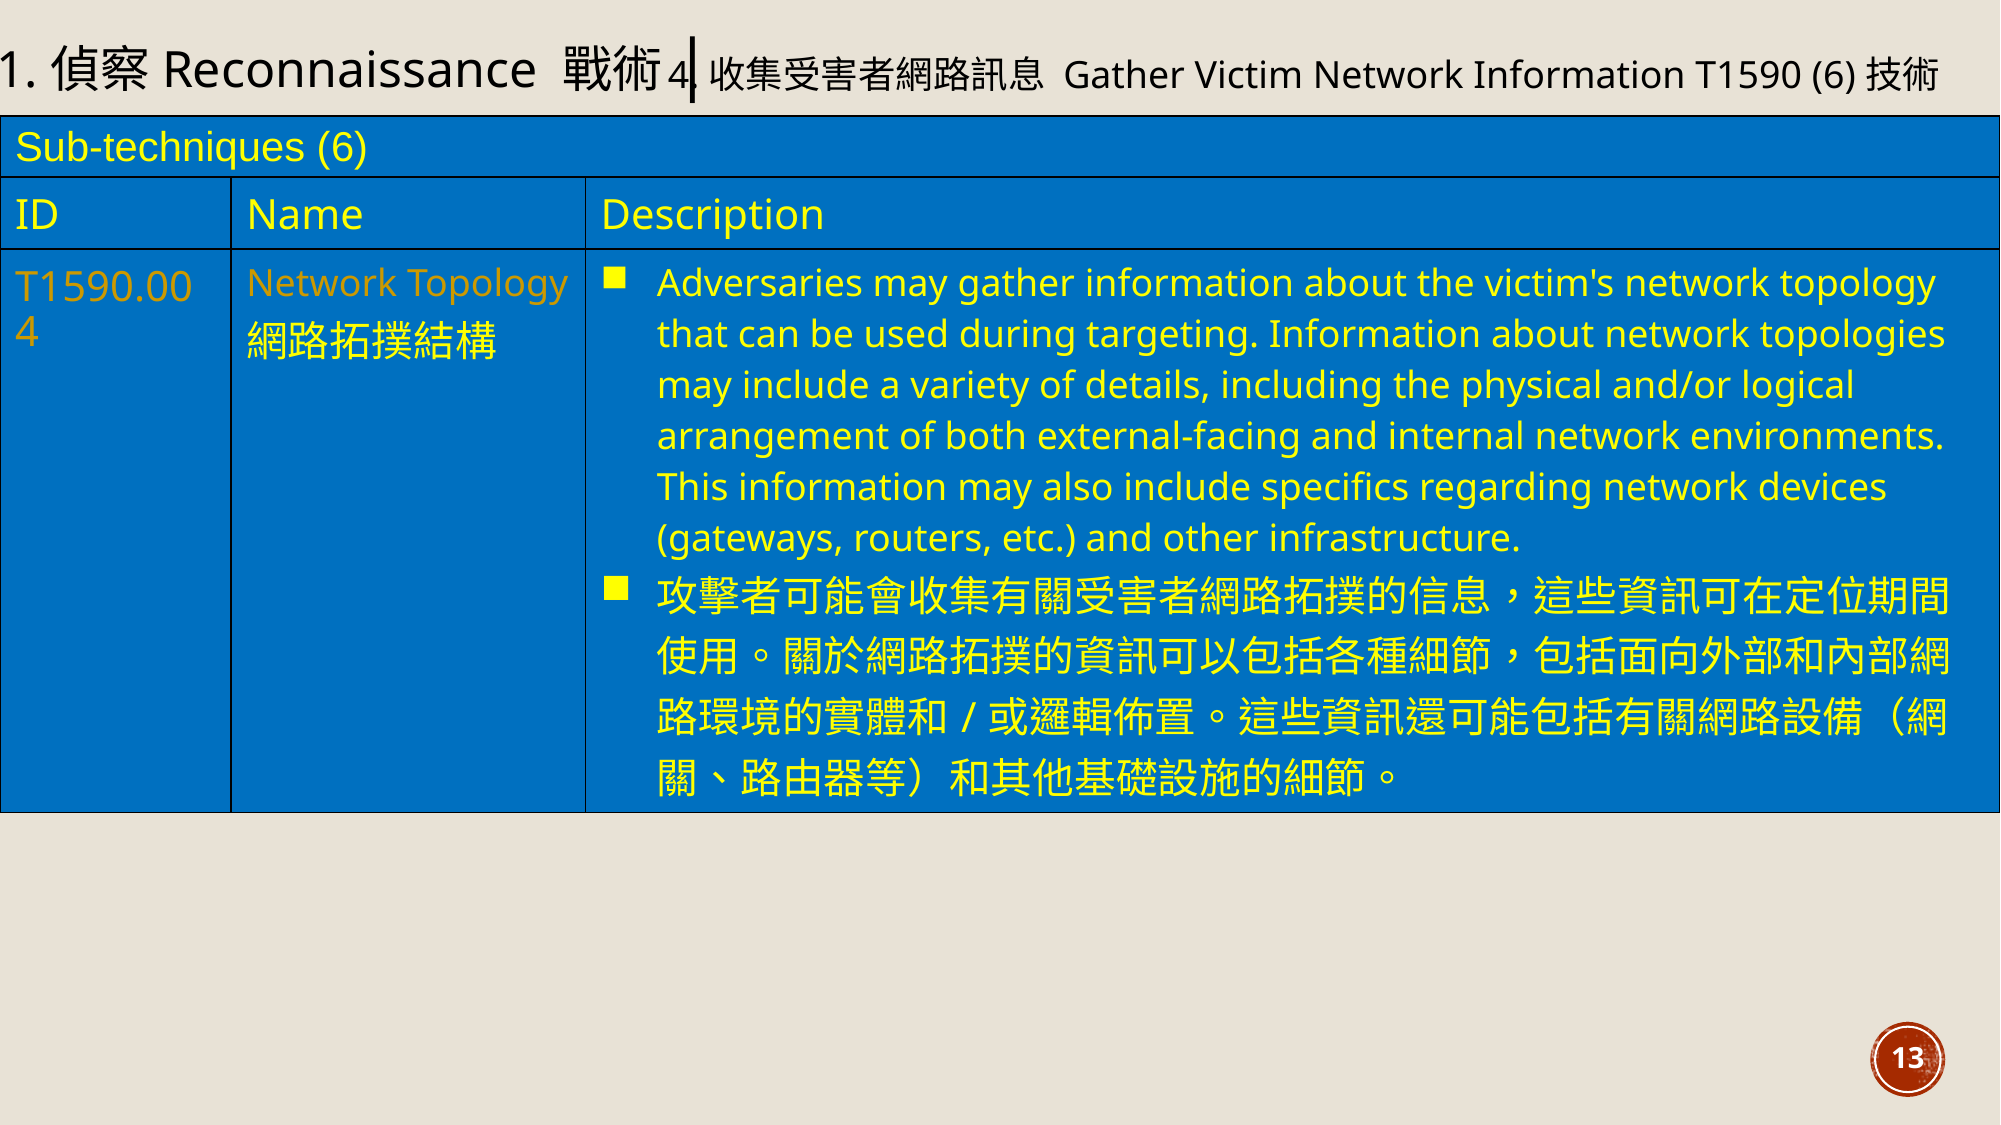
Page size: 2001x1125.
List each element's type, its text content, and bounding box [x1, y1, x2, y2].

table_cell Adversaries may gather information about the victim's network topology that can be used during targeting. Information about network topologies may include a variety of details, including the physical and/or logical arrangement of both external-facing and internal network environments. This information may also include specifics regarding network devices (gateways, routers, etc.) and other infrastructure. 攻擊者可能會收集有關受害者網路拓撲的信息，這些資訊可在定位期間使用。關於網路拓撲的資訊可以包括各種細節，包括面向外部和內部網路環境的實體和/或邏輯佈置。這些資訊還可能包括有關網路設備（網關、路由器等）和其他基礎設施的細節。 [586, 250, 1999, 812]
text_box 1.偵察Reconnaissance 戰術| [0, 13, 727, 109]
table_cell ID [1, 178, 230, 248]
table_cell Description [586, 178, 1999, 248]
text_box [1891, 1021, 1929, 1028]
table_cell Network Topology 網路拓撲結構 [232, 250, 585, 812]
table_cell Name [232, 178, 585, 248]
text_box 4.收集受害者網路訊息 Gather Victim Network Information T1590 (6)技術 [653, 43, 1956, 103]
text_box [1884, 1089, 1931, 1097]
table_header Sub-techniques (6) [1, 117, 1999, 176]
slide_number 13 [1855, 1028, 1961, 1089]
table_cell T1590.004 [1, 250, 230, 812]
